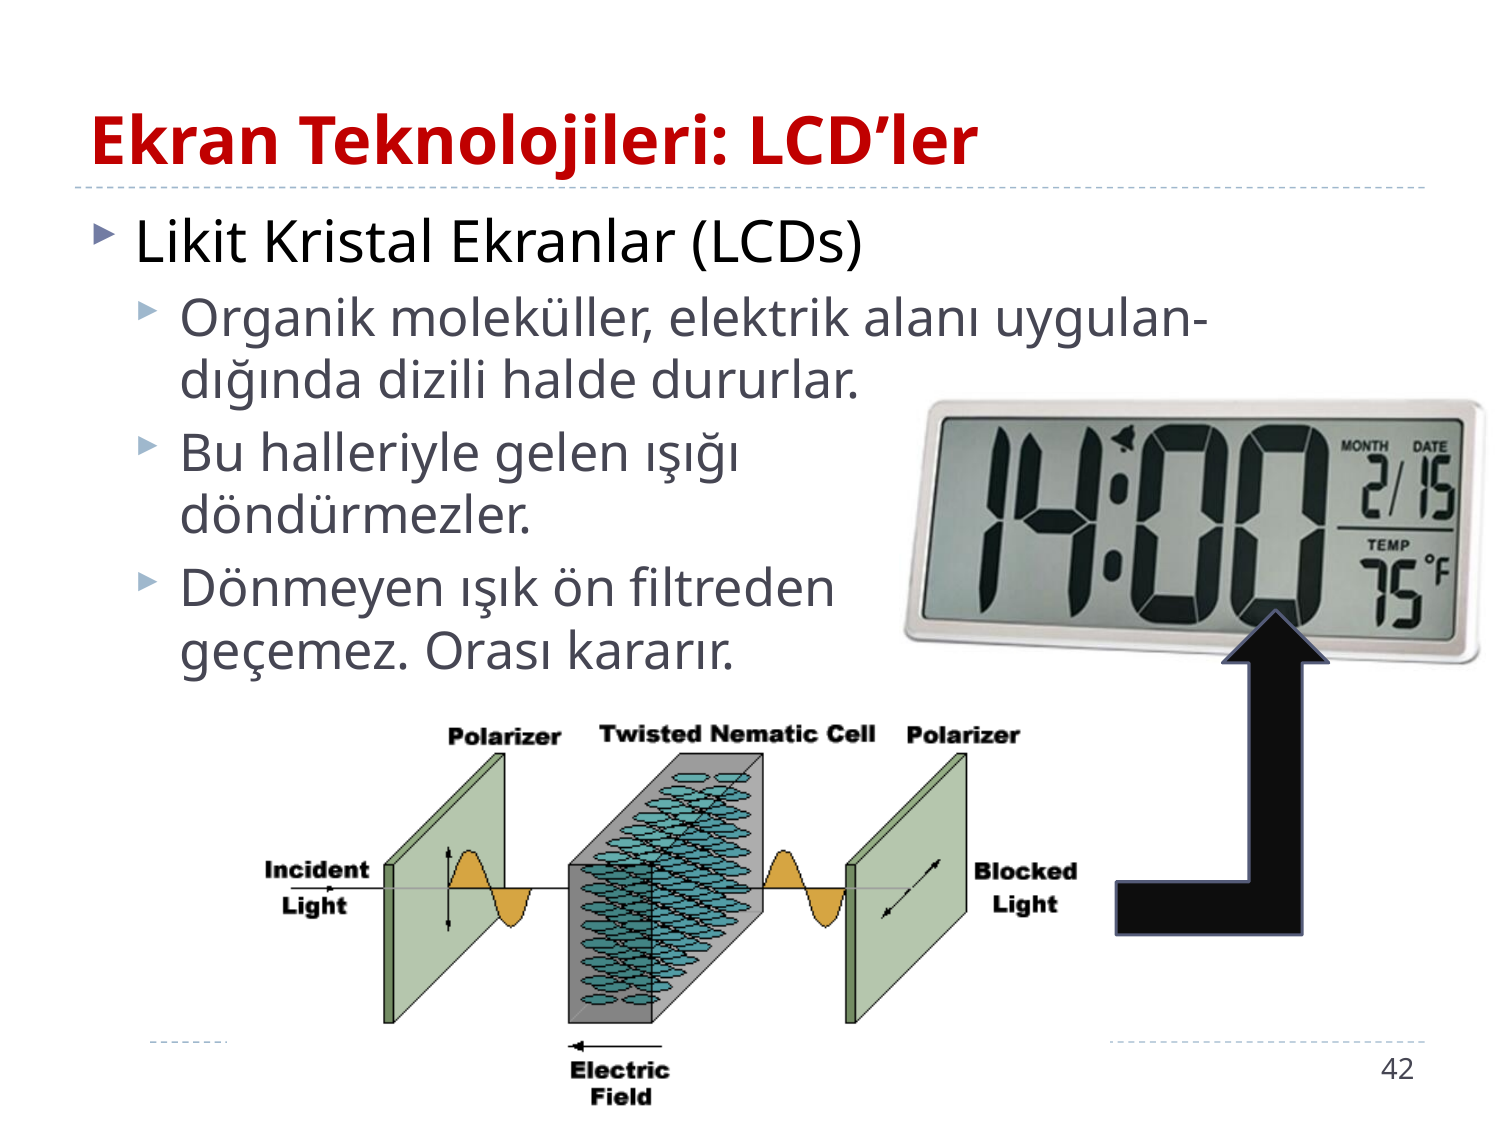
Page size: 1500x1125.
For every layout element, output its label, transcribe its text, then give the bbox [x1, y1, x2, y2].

title Ekran Teknolojileri: LCD’ler [75, 37, 1317, 196]
list Likit Kristal Ekranlar (LCDs) Organik moleküller, elektrik alanı uygulan-dığında dizili halde dururlar. Bu halleriyle gelen ışığı döndürmezler. Dönmeyen ışık ön filtreden geçemez. Orası kararır. [75, 196, 1338, 934]
text_box [1115, 691, 1304, 937]
slide_number 42 [1115, 1042, 1430, 1103]
picture [899, 373, 1495, 679]
picture [227, 692, 1110, 1118]
